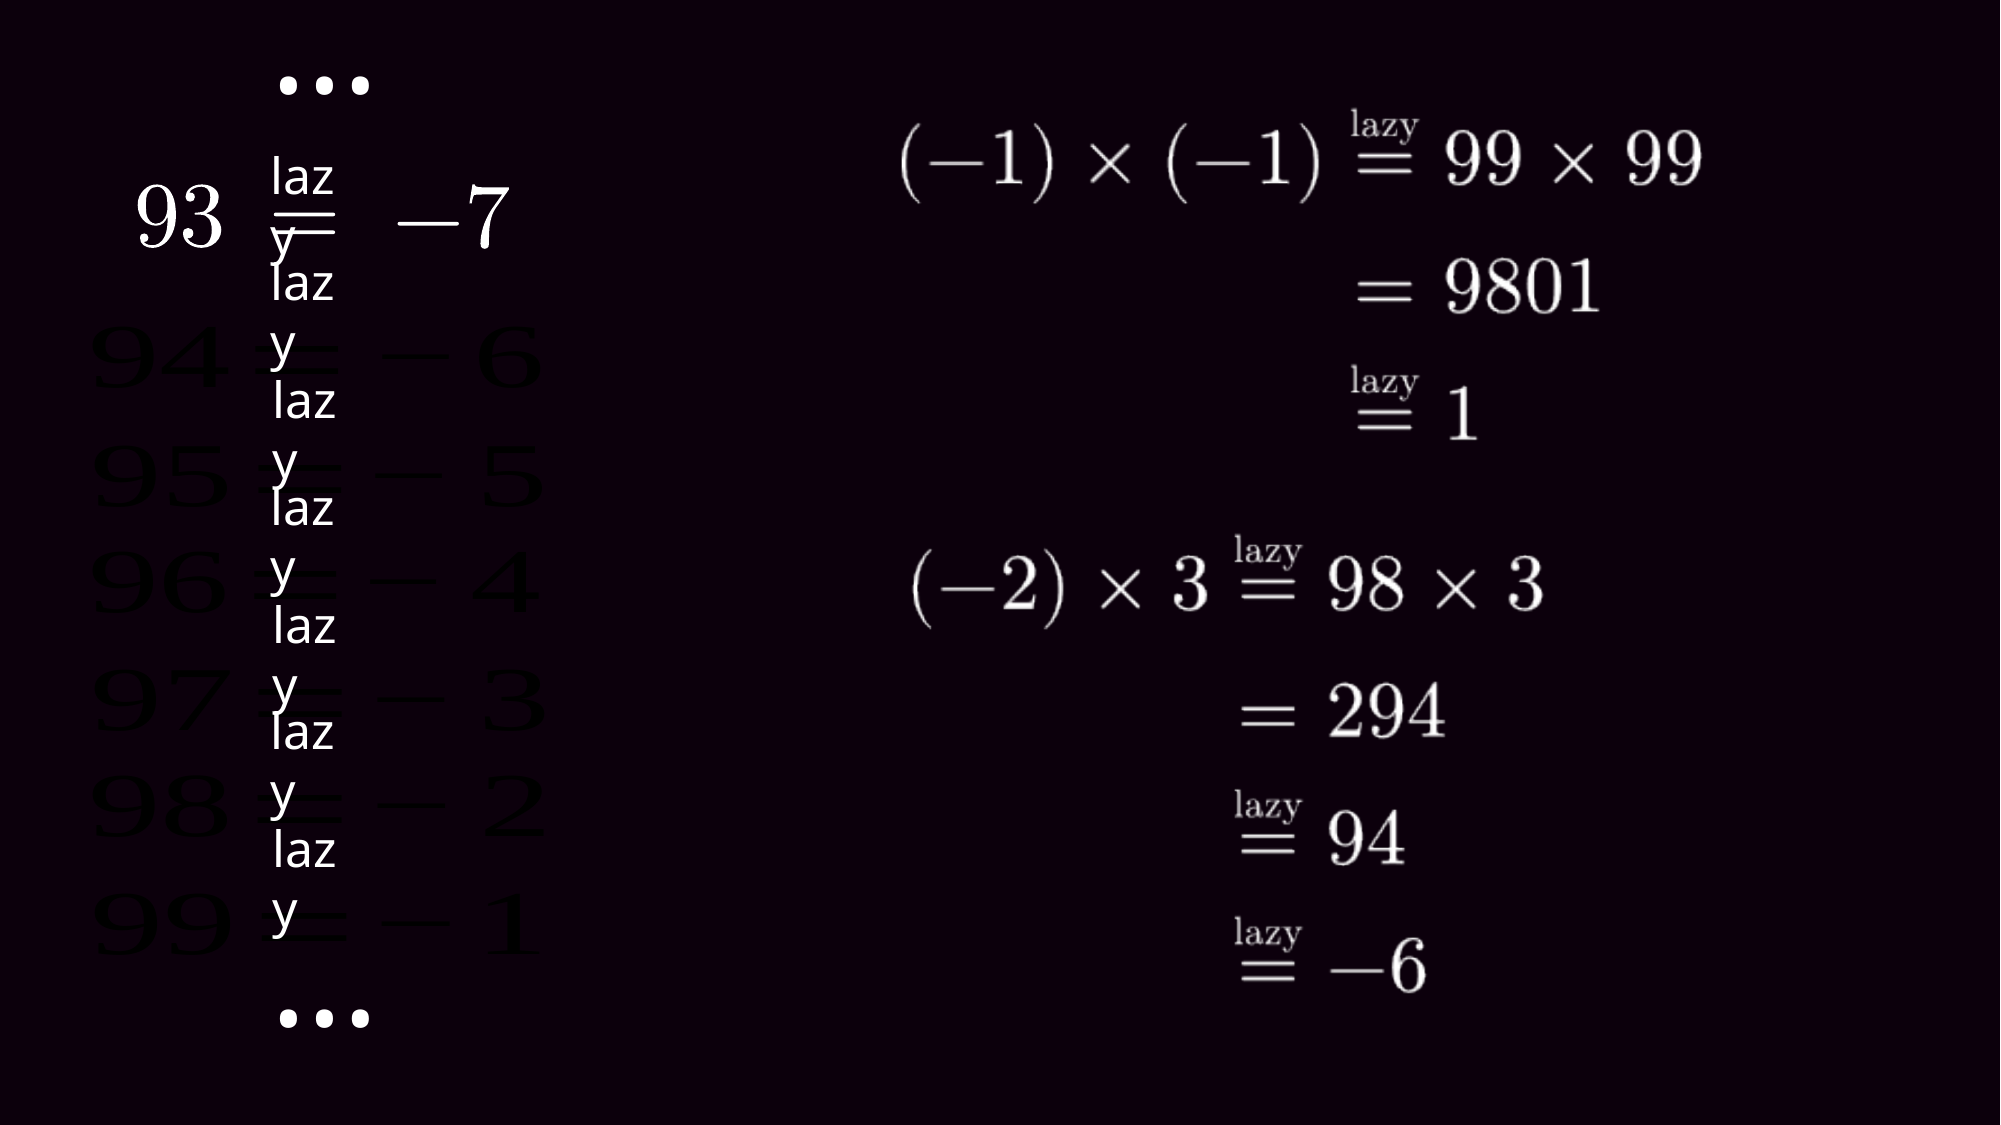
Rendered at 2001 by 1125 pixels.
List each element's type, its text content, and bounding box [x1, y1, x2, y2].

text_box [273, 230, 336, 235]
picture [904, 526, 1548, 1012]
picture [893, 101, 1706, 462]
text_box lazy [258, 586, 377, 721]
text_box lazy [255, 243, 375, 379]
text_box … [255, 881, 375, 1062]
text_box lazy [258, 810, 377, 946]
text_box lazy [255, 692, 375, 828]
text_box lazy [255, 467, 375, 603]
text_box … [255, 0, 375, 128]
text_box [183, 184, 222, 248]
text_box [137, 184, 176, 248]
text_box lazy [255, 137, 375, 243]
text_box [469, 184, 509, 249]
text_box [273, 212, 336, 217]
text_box lazy [258, 361, 377, 497]
text_box [397, 221, 459, 226]
